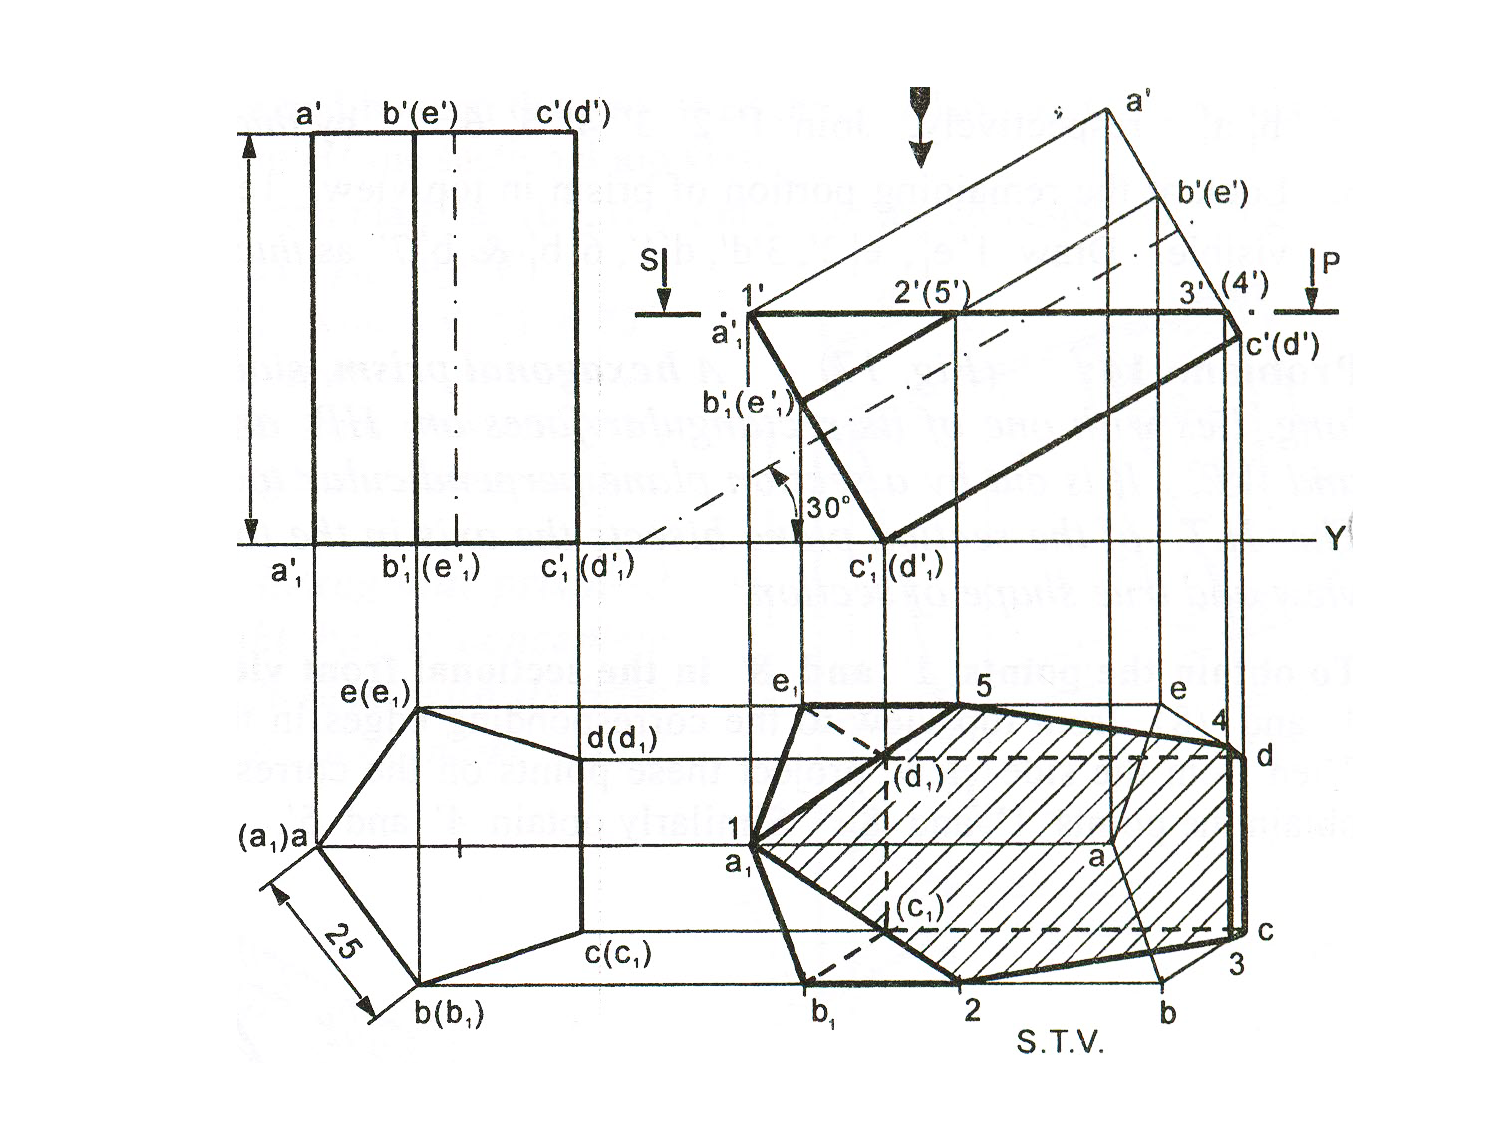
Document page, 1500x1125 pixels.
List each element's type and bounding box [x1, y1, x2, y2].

picture [237, 87, 1354, 1063]
